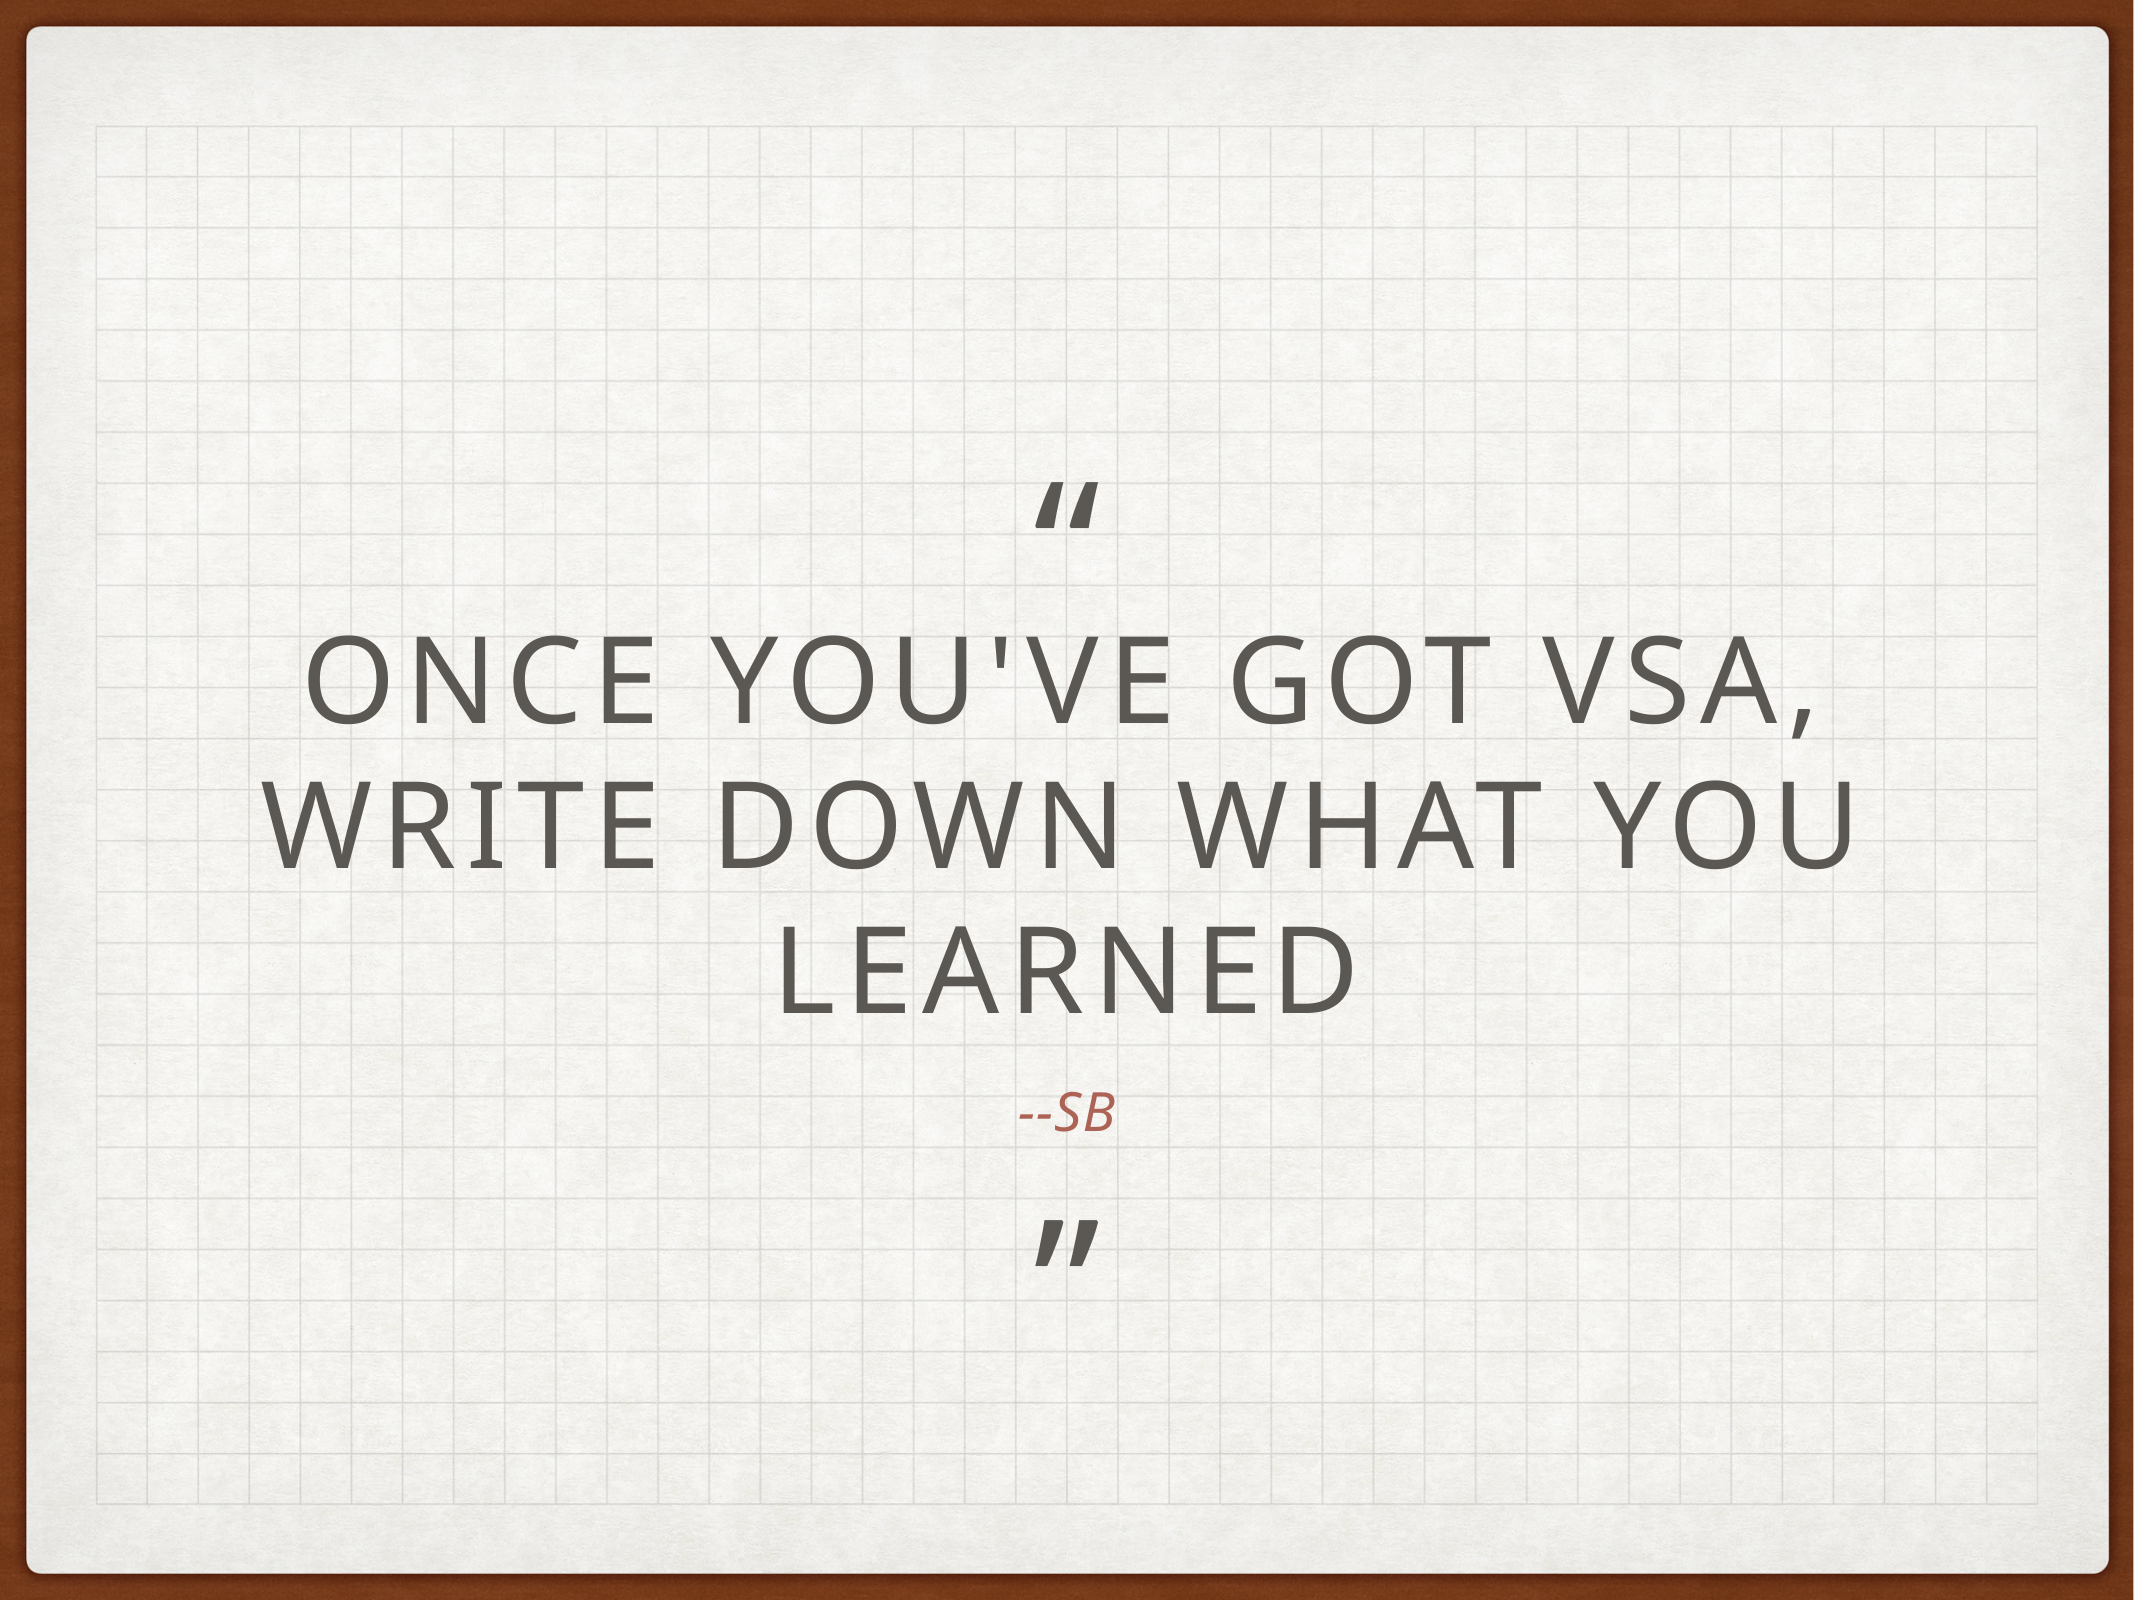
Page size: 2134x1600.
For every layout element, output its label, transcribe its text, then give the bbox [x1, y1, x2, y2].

list --SB [109, 1062, 2024, 1156]
list ” [1002, 1157, 1132, 1391]
picture [0, 0, 2134, 1600]
list “ [1002, 420, 1132, 653]
list once you've got vsa, write down what you learned [109, 550, 2024, 1047]
